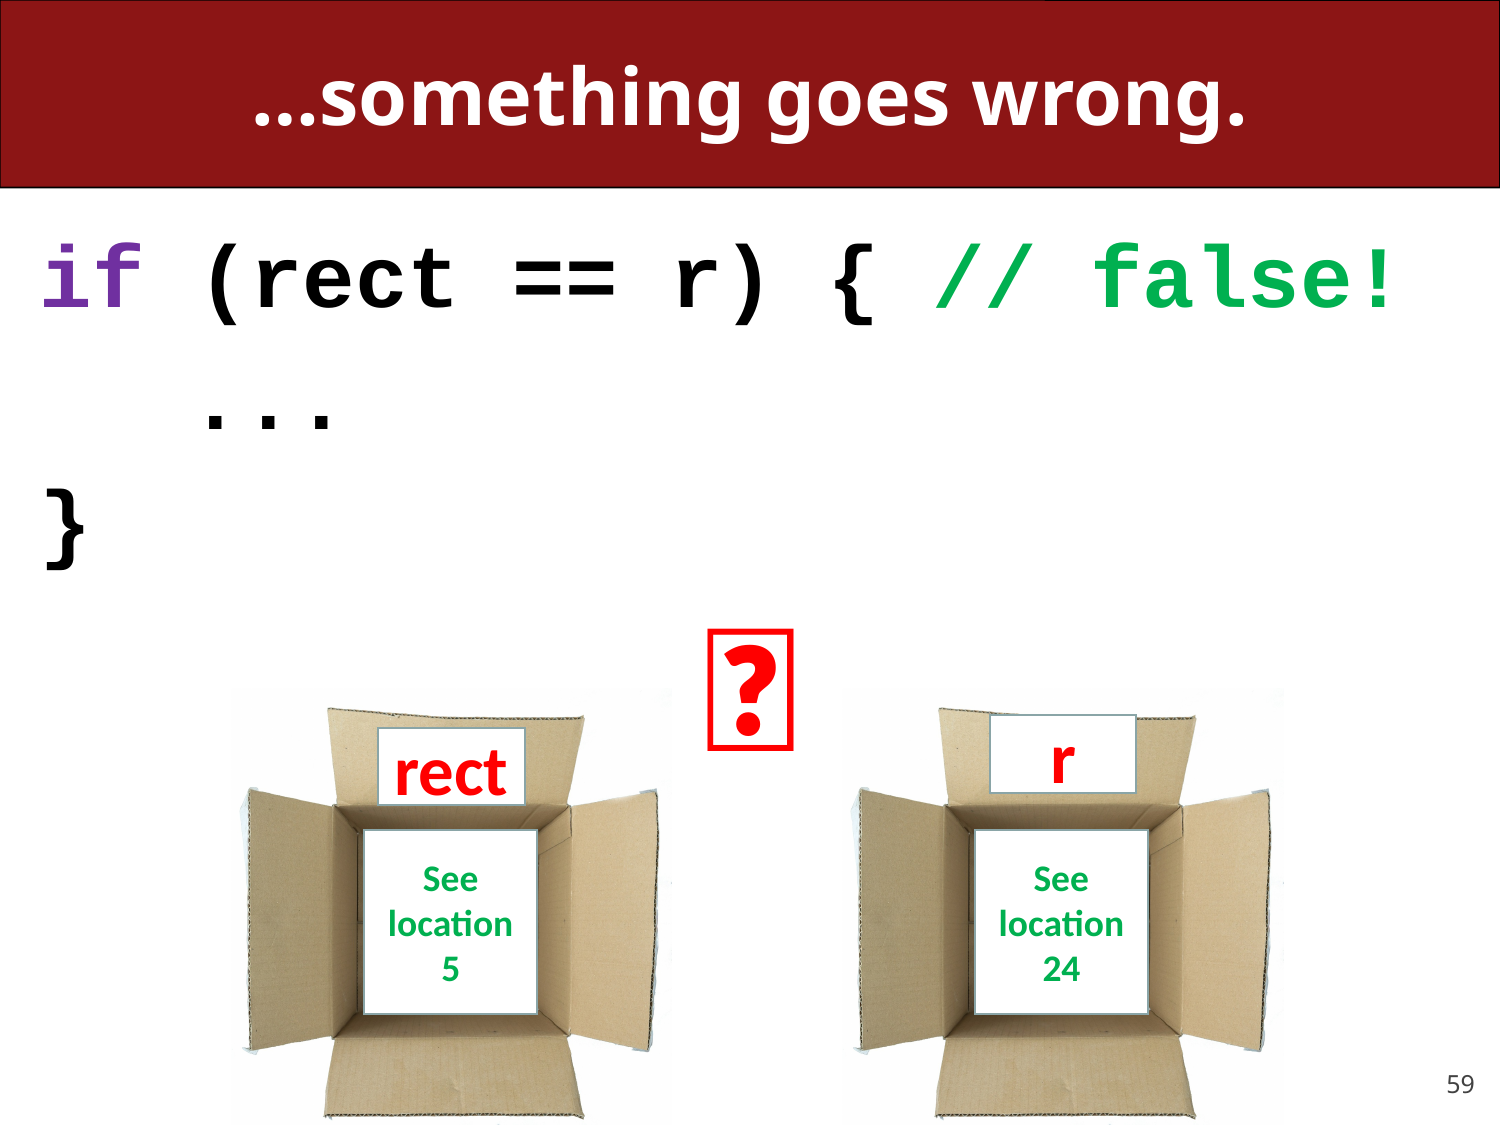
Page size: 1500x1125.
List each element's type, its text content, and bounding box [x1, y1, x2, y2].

list if (rect == r) { // false! ... } [24, 212, 1475, 1063]
title …something goes wrong. [75, 0, 1425, 188]
picture [231, 688, 672, 1125]
text_box 💔 [641, 591, 859, 769]
picture [842, 688, 1284, 1125]
